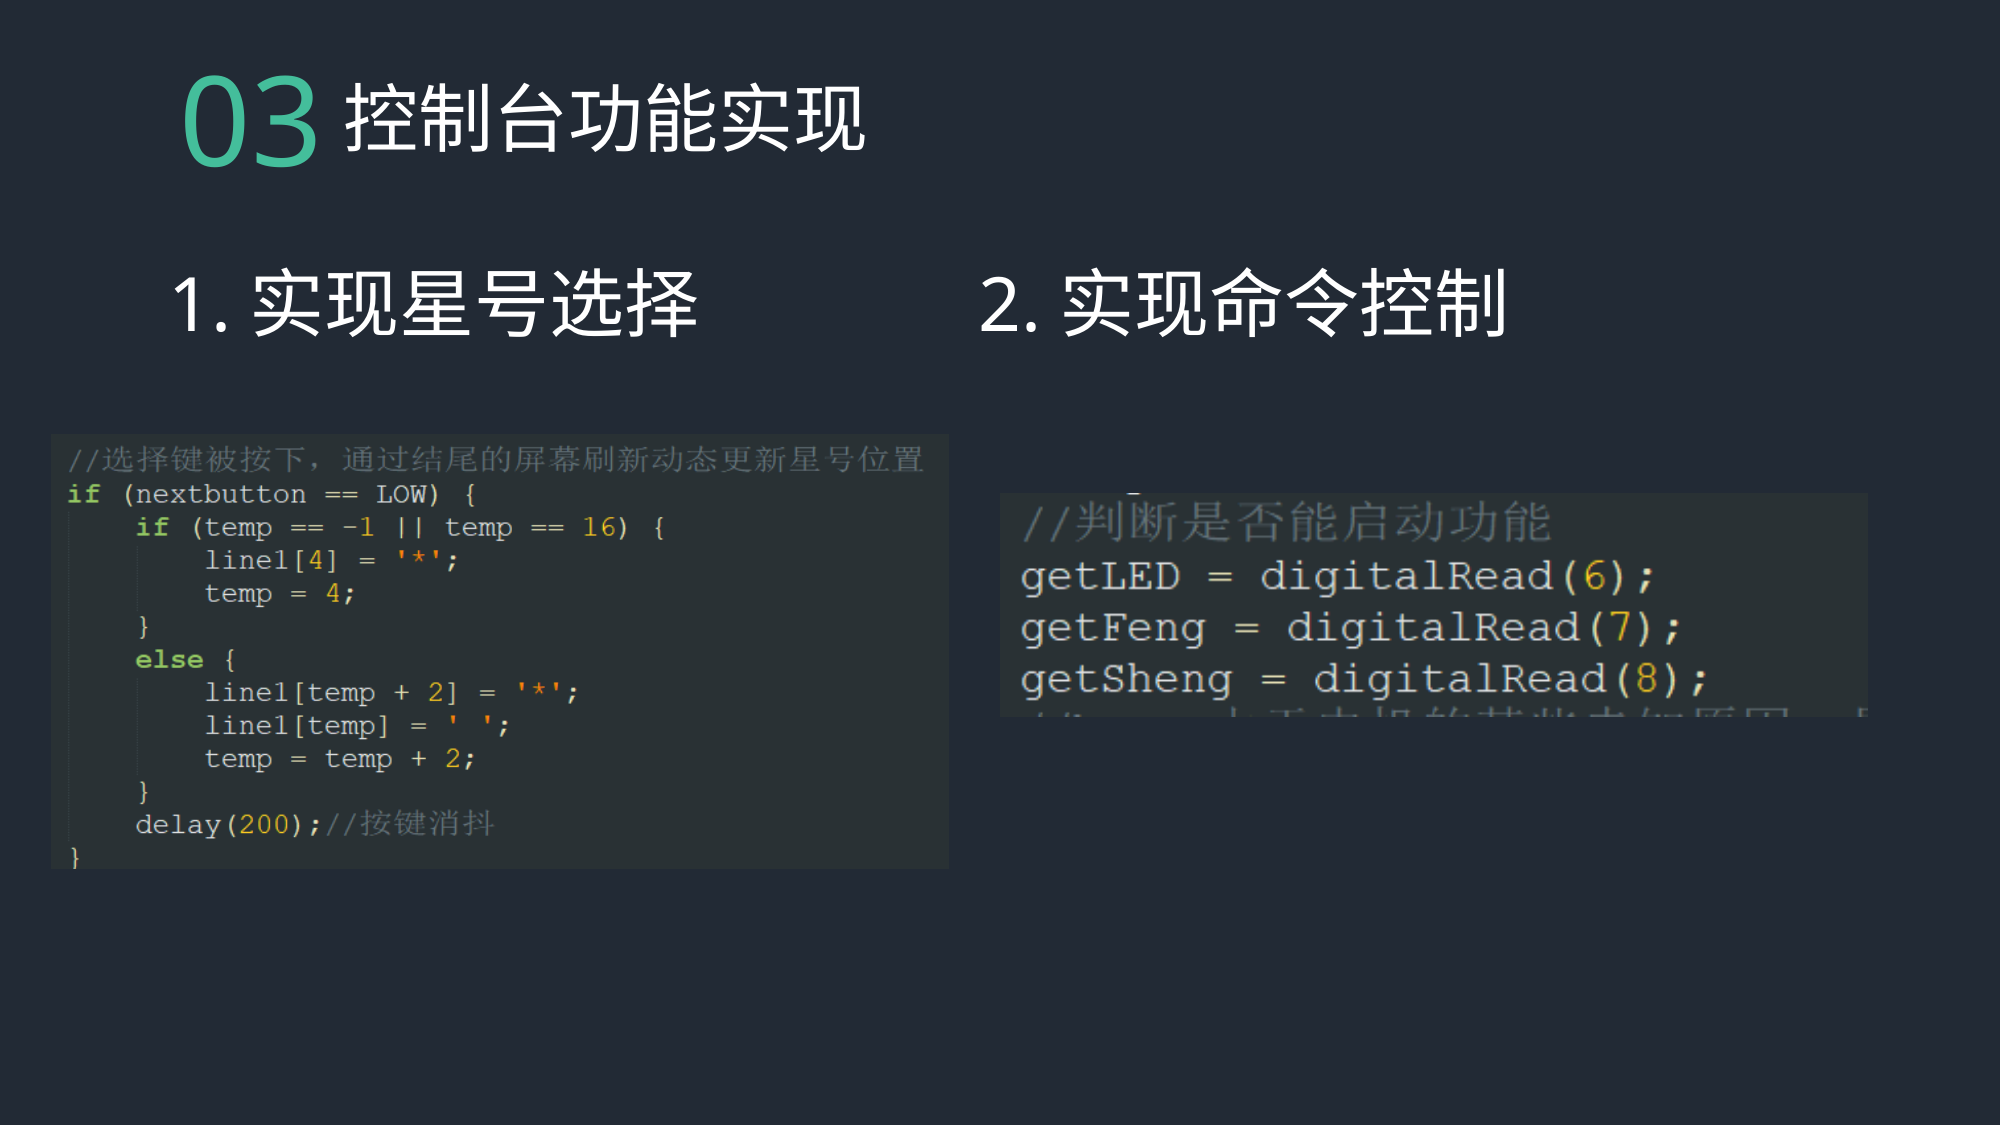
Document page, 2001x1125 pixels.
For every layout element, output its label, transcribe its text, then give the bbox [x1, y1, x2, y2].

text_box 2.实现命令控制 [963, 249, 1810, 355]
picture [1000, 493, 1868, 718]
text_box 03 [165, 33, 385, 199]
picture [51, 434, 949, 869]
text_box 控制台功能实现 [328, 63, 1175, 169]
text_box 1.实现星号选择 [154, 249, 963, 355]
